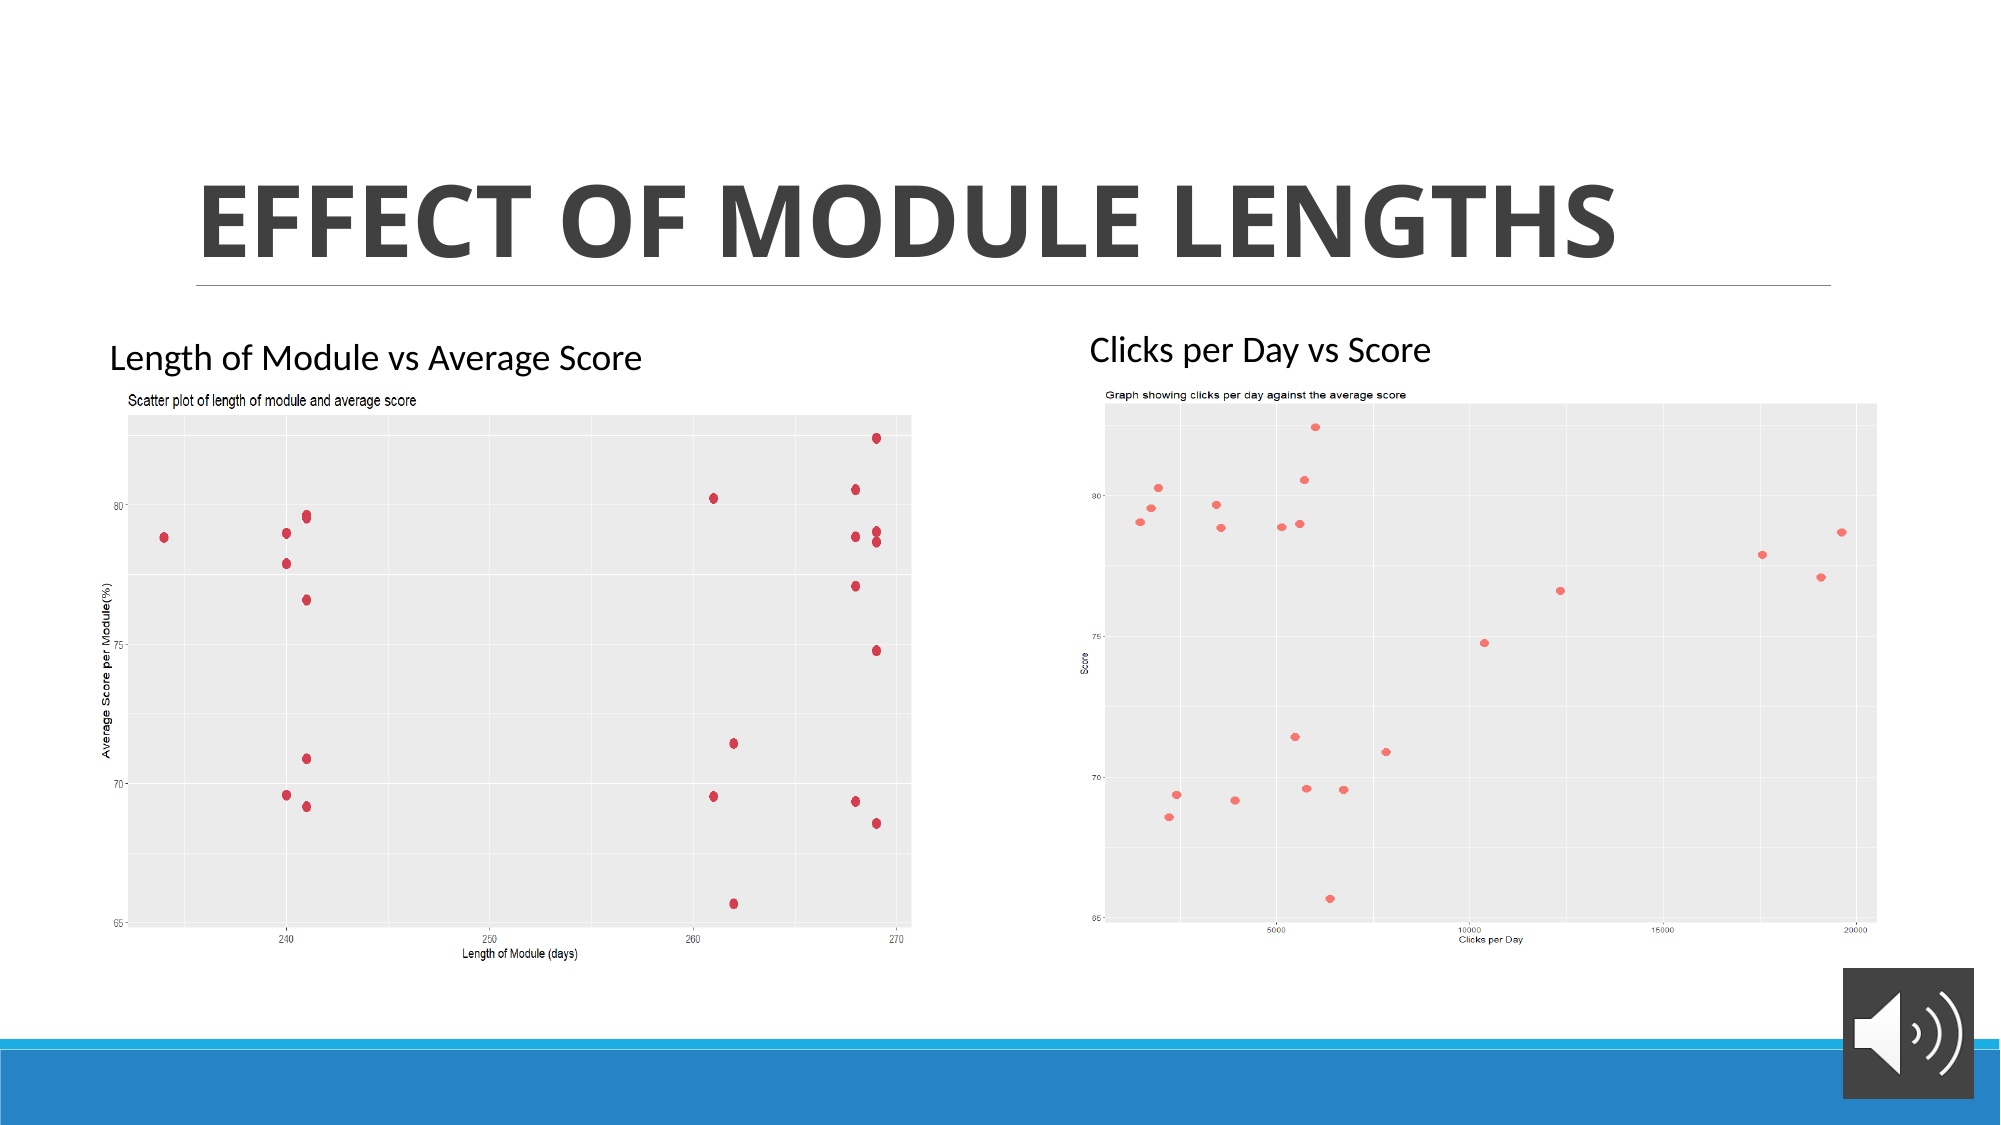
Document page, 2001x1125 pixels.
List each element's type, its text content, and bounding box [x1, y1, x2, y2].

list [94, 385, 917, 968]
picture [1074, 385, 1883, 948]
title EFFECT OF MODULE LENGTHS [180, 47, 1830, 285]
text_box Length of Module vs Average Score [95, 325, 738, 384]
picture [1841, 966, 1976, 1101]
text_box Clicks per Day vs Score [1074, 317, 1718, 378]
